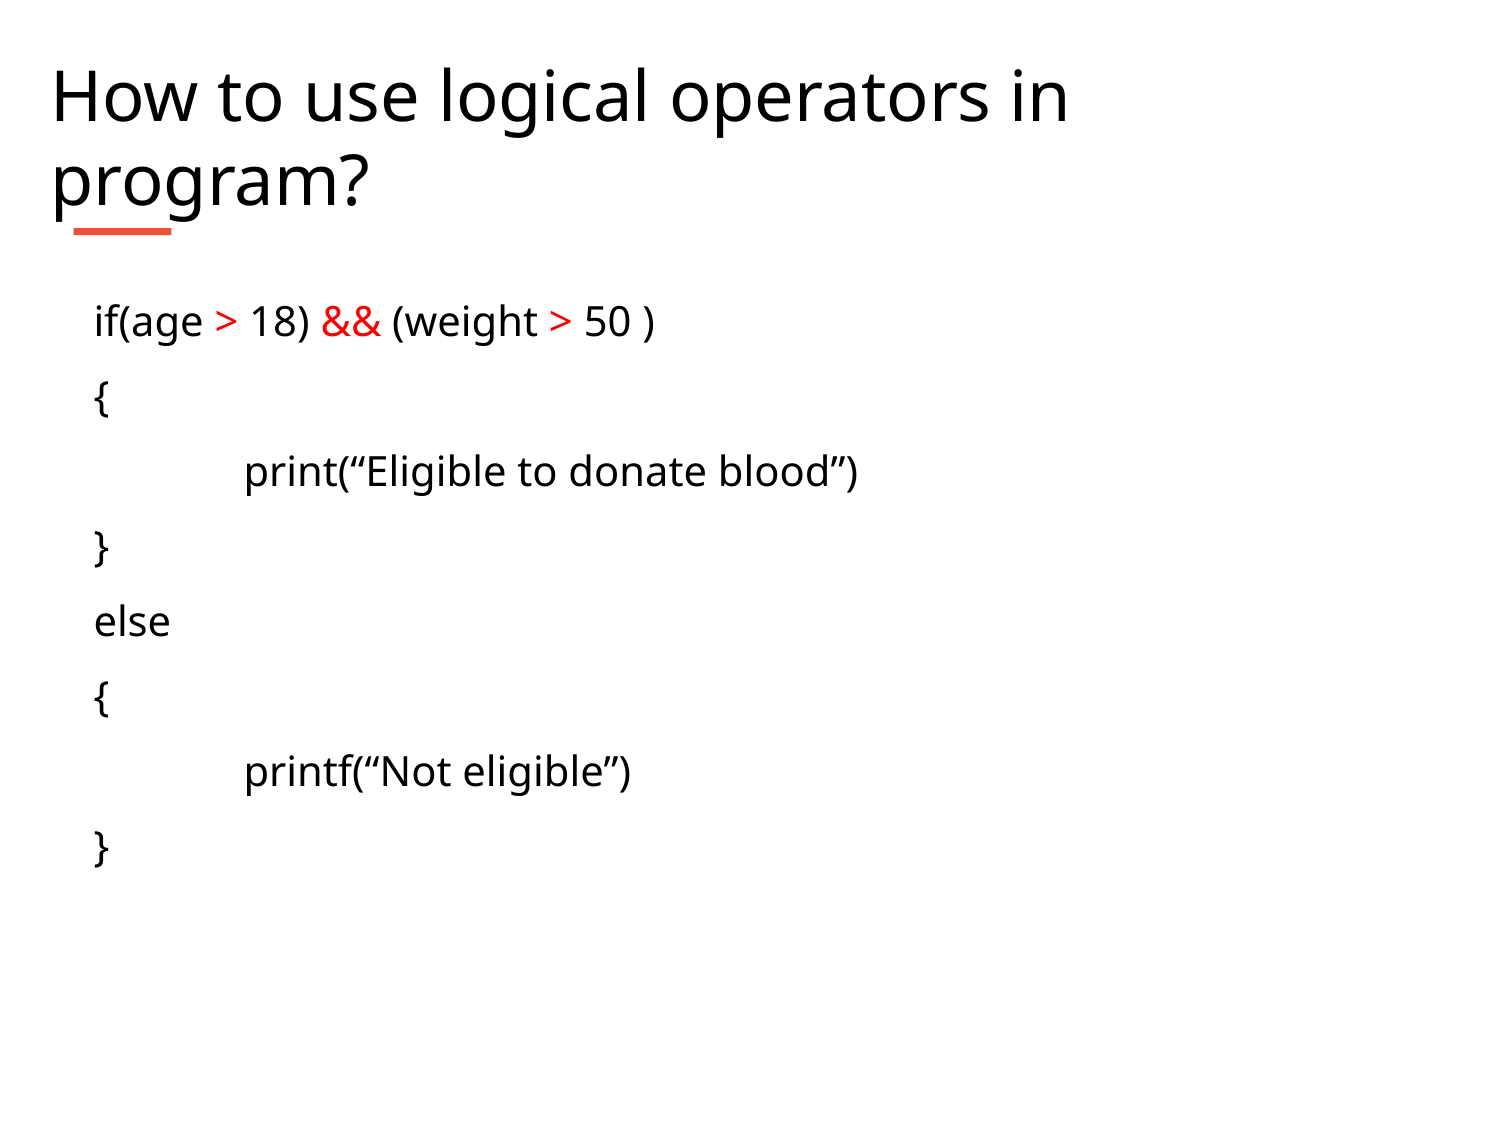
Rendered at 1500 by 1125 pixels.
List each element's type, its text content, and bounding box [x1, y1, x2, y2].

text_box How to use logical operators in program? [36, 43, 1425, 228]
text_box if(age > 18) && (weight > 50 ) { print(“Eligible to donate blood”) } else { printf(“Not eligible”) } [78, 262, 1450, 953]
text_box [71, 226, 173, 237]
